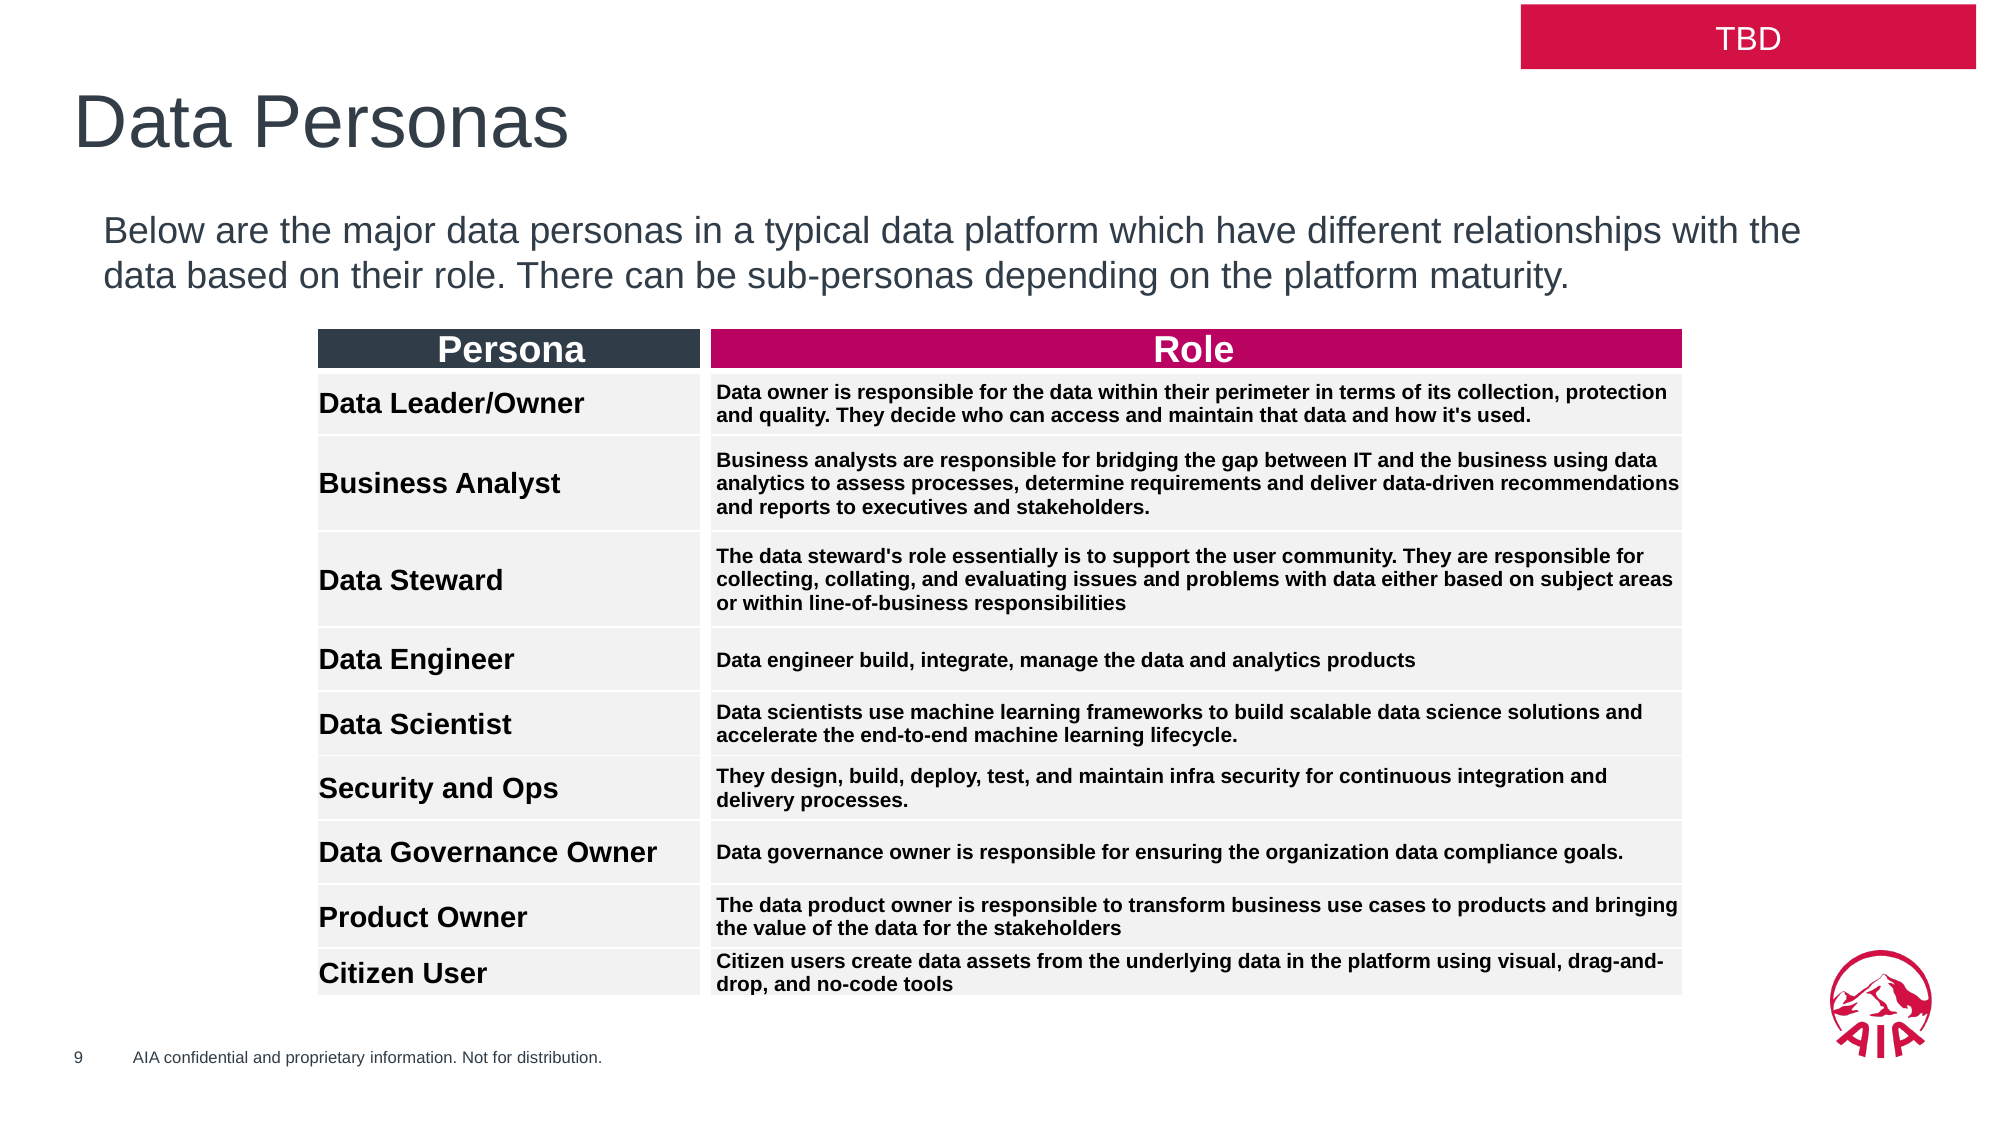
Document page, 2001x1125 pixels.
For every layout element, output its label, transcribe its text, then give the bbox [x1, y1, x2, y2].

table_cell Data Scientist [318, 692, 700, 755]
table_cell The data steward's role essentially is to support the user community. They are responsible for collecting, collating, and evaluating issues and problems with data either based on subject areas or within line-of-business responsibilities [711, 532, 1682, 626]
table_cell Data governance owner is responsible for ensuring the organization data compliance goals. [711, 821, 1682, 883]
table_cell Business analysts are responsible for bridging the gap between IT and the business using data analytics to assess processes, determine requirements and deliver data-driven recommendations and reports to executives and stakeholders. [711, 436, 1682, 530]
table_cell Product Owner [318, 885, 700, 947]
table_cell Data scientists use machine learning frameworks to build scalable data science solutions and accelerate the end-to-end machine learning lifecycle. [711, 692, 1682, 755]
table_cell Data Engineer [318, 628, 700, 690]
table_header Role [711, 329, 1682, 368]
table_cell Citizen users create data assets from the underlying data in the platform using visual, drag-and-drop, and no-code tools [711, 949, 1682, 995]
table_cell The data product owner is responsible to transform business use cases to products and bringing the value of the data for the stakeholders [711, 885, 1682, 947]
table_cell Citizen User [318, 949, 700, 995]
text_box Below are the major data personas in a typical data platform which have different relationships with the data based on their role. There can be sub-personas depending on the platform maturity. [88, 198, 1890, 304]
table_cell Data engineer build, integrate, manage the data and analytics products [711, 628, 1682, 690]
table_cell Data Leader/Owner [318, 374, 700, 434]
table_header Persona [318, 329, 700, 368]
table_cell Data Governance Owner [318, 821, 700, 883]
list Data Personas [59, 88, 1890, 309]
text_box TBD [1519, 2, 1978, 71]
table_cell They design, build, deploy, test, and maintain infra security for continuous integration and delivery processes. [711, 756, 1682, 819]
slide_number 9 [59, 1027, 119, 1087]
table_cell Business Analyst [318, 436, 700, 530]
table_cell Security and Ops [318, 756, 700, 819]
table_cell Data Steward [318, 532, 700, 626]
picture [1830, 950, 1935, 1059]
table_cell Data owner is responsible for the data within their perimeter in terms of its collection, protection and quality. They decide who can access and maintain that data and how it's used. [711, 374, 1682, 434]
